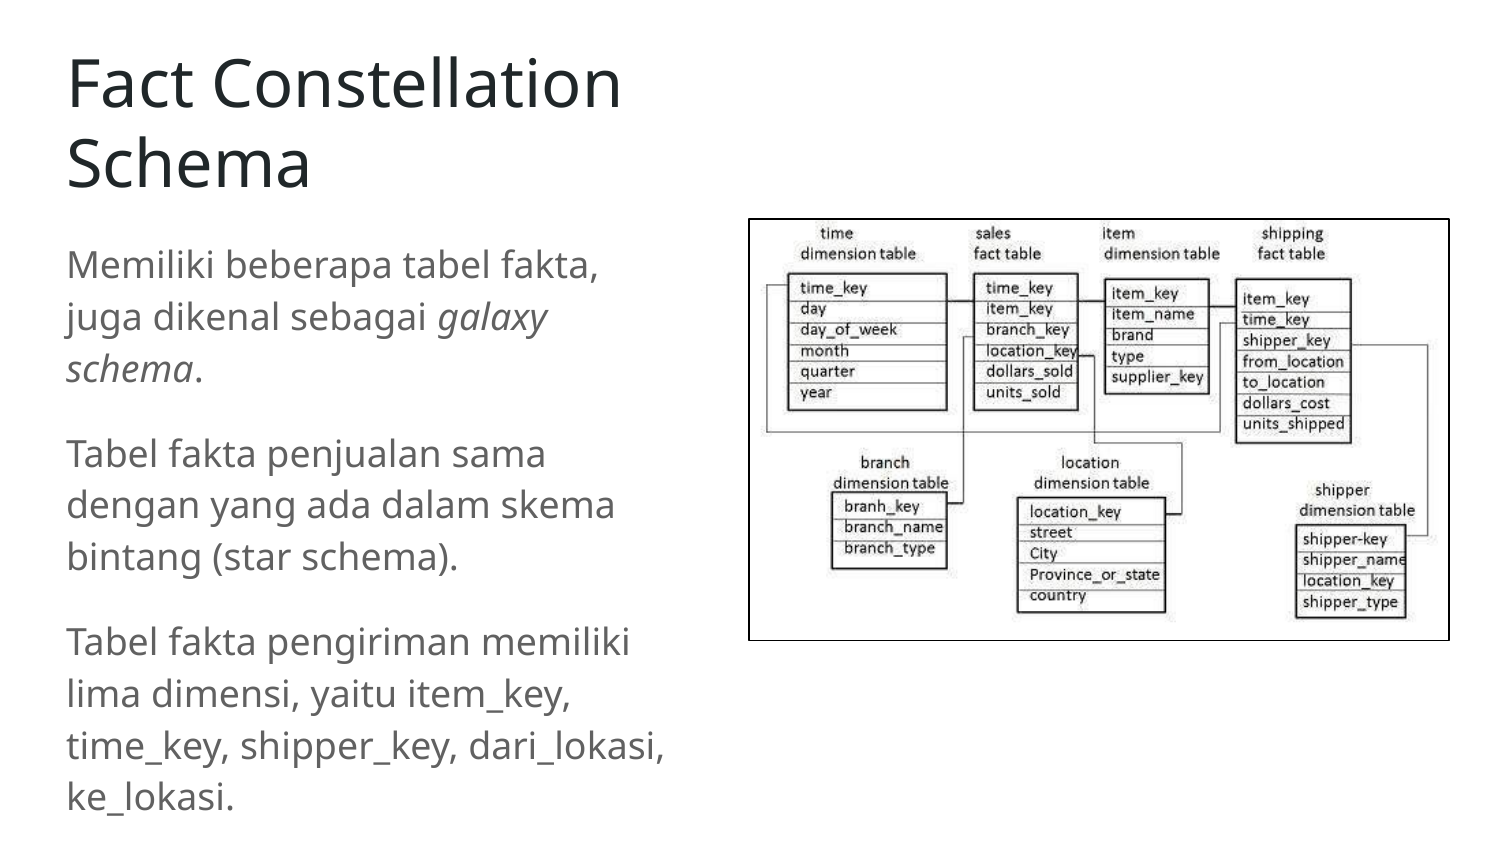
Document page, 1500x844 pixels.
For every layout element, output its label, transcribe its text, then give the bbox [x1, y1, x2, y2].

picture [749, 219, 1449, 641]
title Fact Constellation Schema Memiliki beberapa tabel fakta, juga dikenal sebagai galaxy schema. Tabel fakta penjualan sama dengan yang ada dalam skema bintang (star schema). Tabel fakta pengiriman memiliki lima dimensi, yaitu item_key, time_key, shipper_key, dari_lokasi, ke_lokasi. [51, 189, 690, 671]
